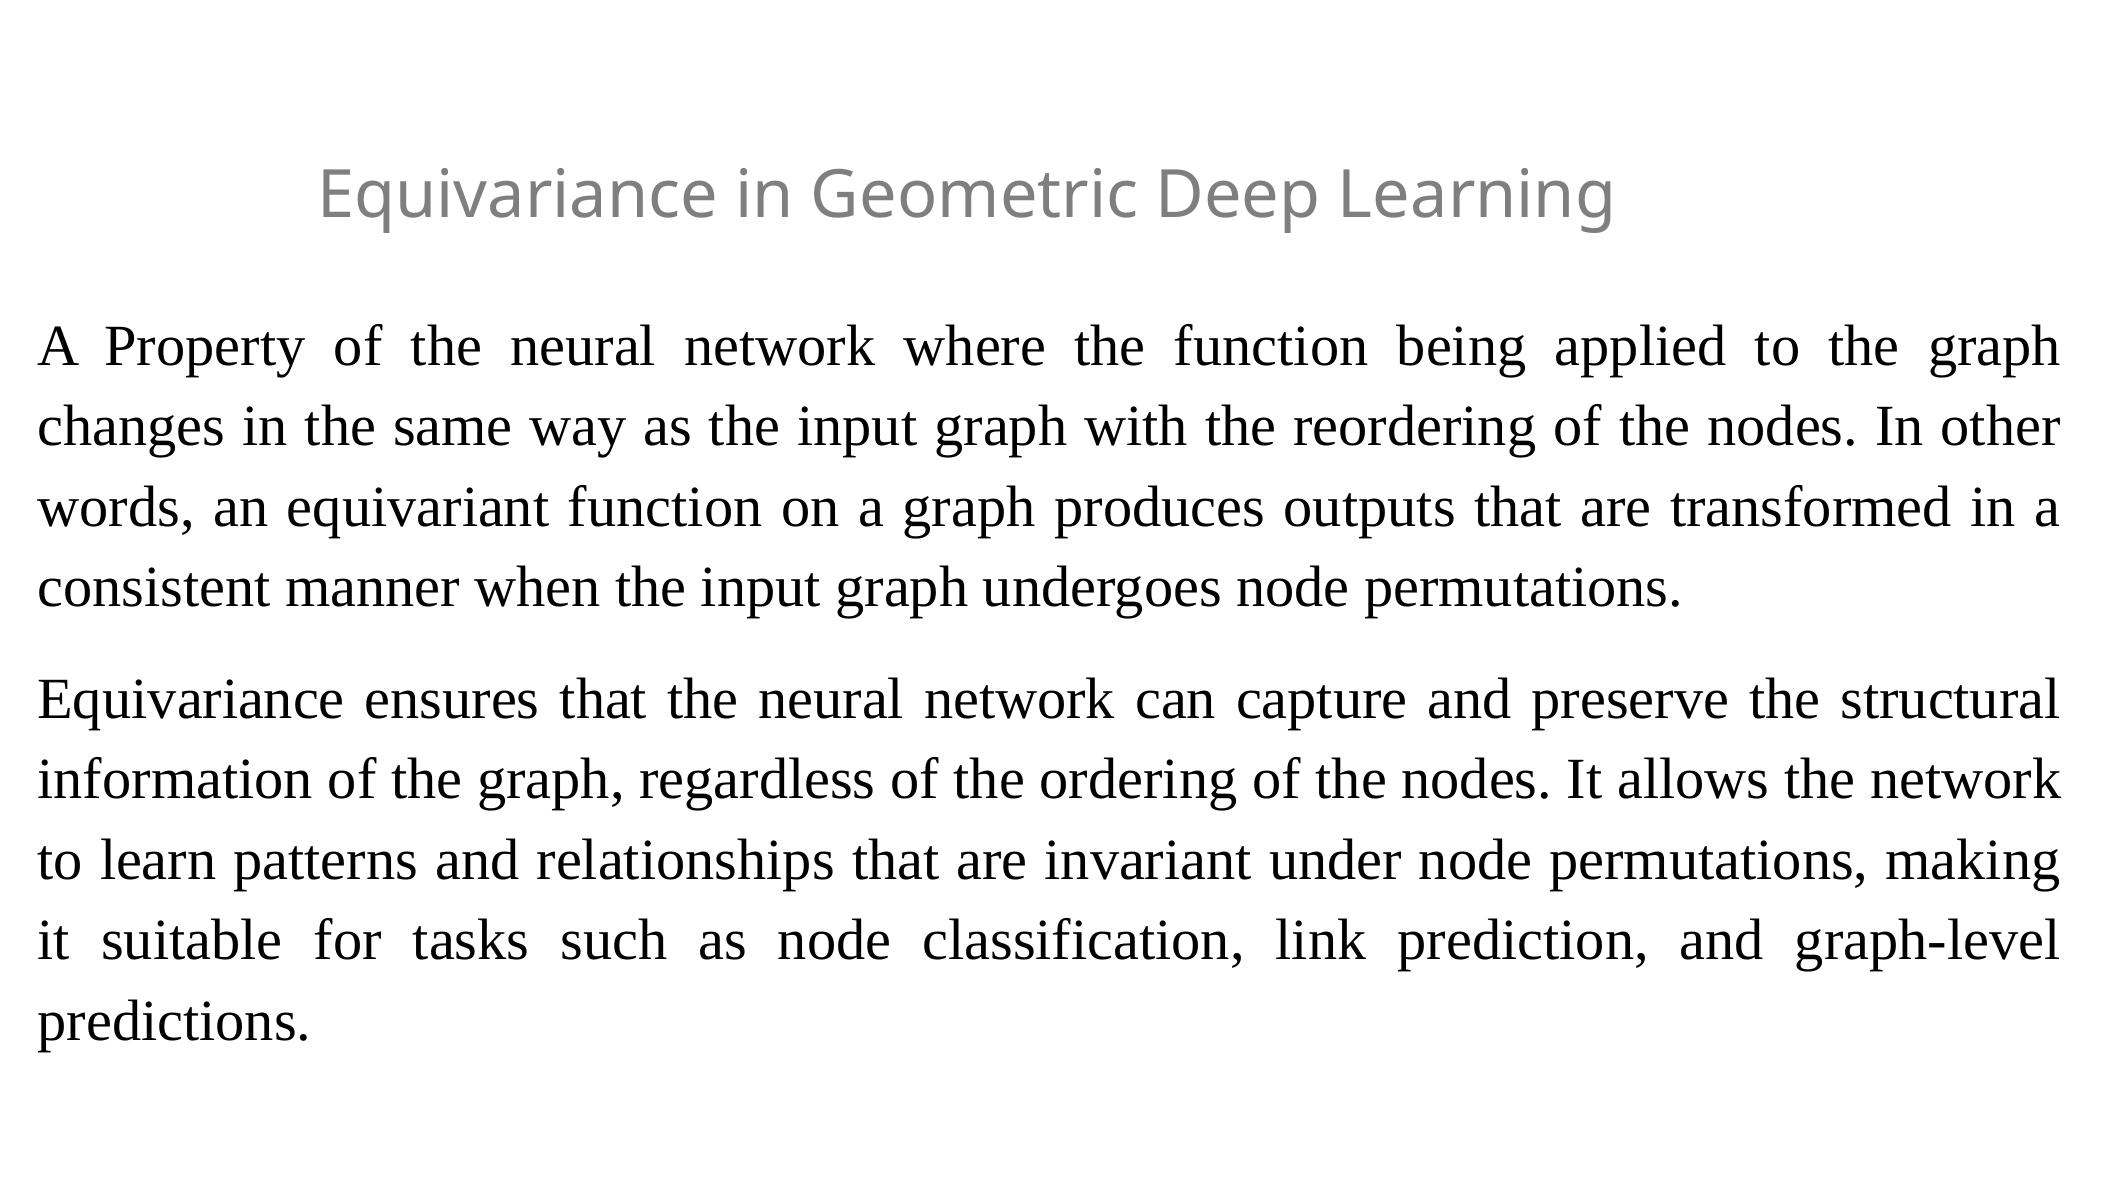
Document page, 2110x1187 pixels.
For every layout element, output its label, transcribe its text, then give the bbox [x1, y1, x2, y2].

text_box A Property of the neural network where the function being applied to the graph changes in the same way as the input graph with the reordering of the nodes. In other words, an equivariant function on a graph produces outputs that are transformed in a consistent manner when the input graph undergoes node permutations. Equivariance ensures that the neural network can capture and preserve the structural information of the graph, regardless of the ordering of the nodes. It allows the network to learn patterns and relationships that are invariant under node permutations, making it suitable for tasks such as node classification, link prediction, and graph-level predictions. [22, 281, 2077, 1067]
text_box Equivariance in Geometric Deep Learning [317, 151, 1782, 232]
